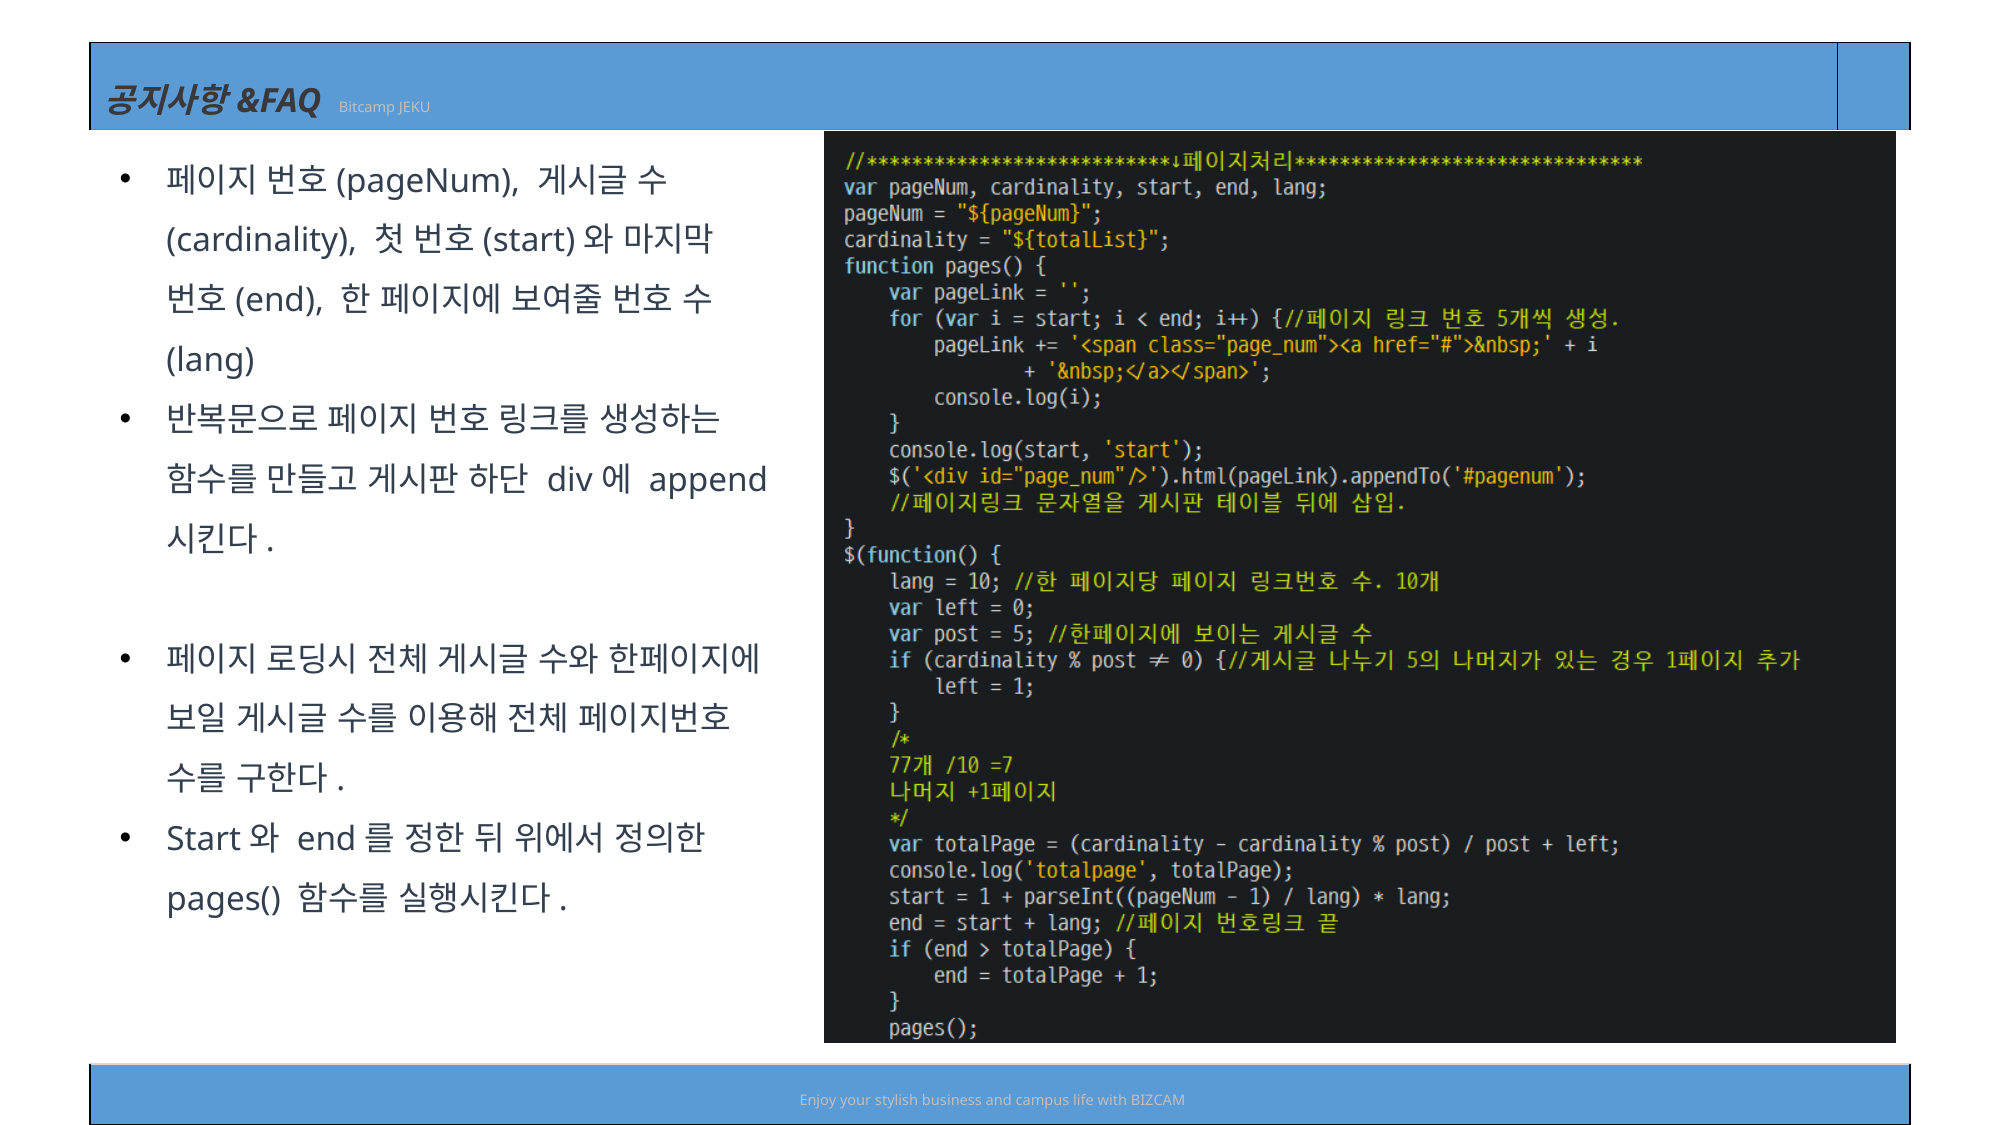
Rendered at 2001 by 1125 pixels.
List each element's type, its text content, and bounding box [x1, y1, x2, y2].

table_header 공지사항&FAQ Bitcamp JEKU [91, 43, 1837, 129]
picture [823, 130, 1896, 1043]
table_header Enjoy your stylish business and campus life with BIZCAM [91, 1065, 1909, 1124]
table_header [1838, 43, 1909, 129]
text_box 페이지 번호(pageNum), 게시글 수(cardinality), 첫 번호(start)와 마지막 번호(end), 한 페이지에 보여줄 번호 수 (lang) 반복문으로 페이지 번호 링크를 생성하는 함수를 만들고 게시판 하단 div에 append 시킨다. 페이지 로딩시 전체 게시글 수와 한페이지에 보일 게시글 수를 이용해 전체 페이지번호 수를 구한다. Start와 end를 정한 뒤 위에서 정의한 pages() 함수를 실행시킨다. [104, 131, 797, 1021]
